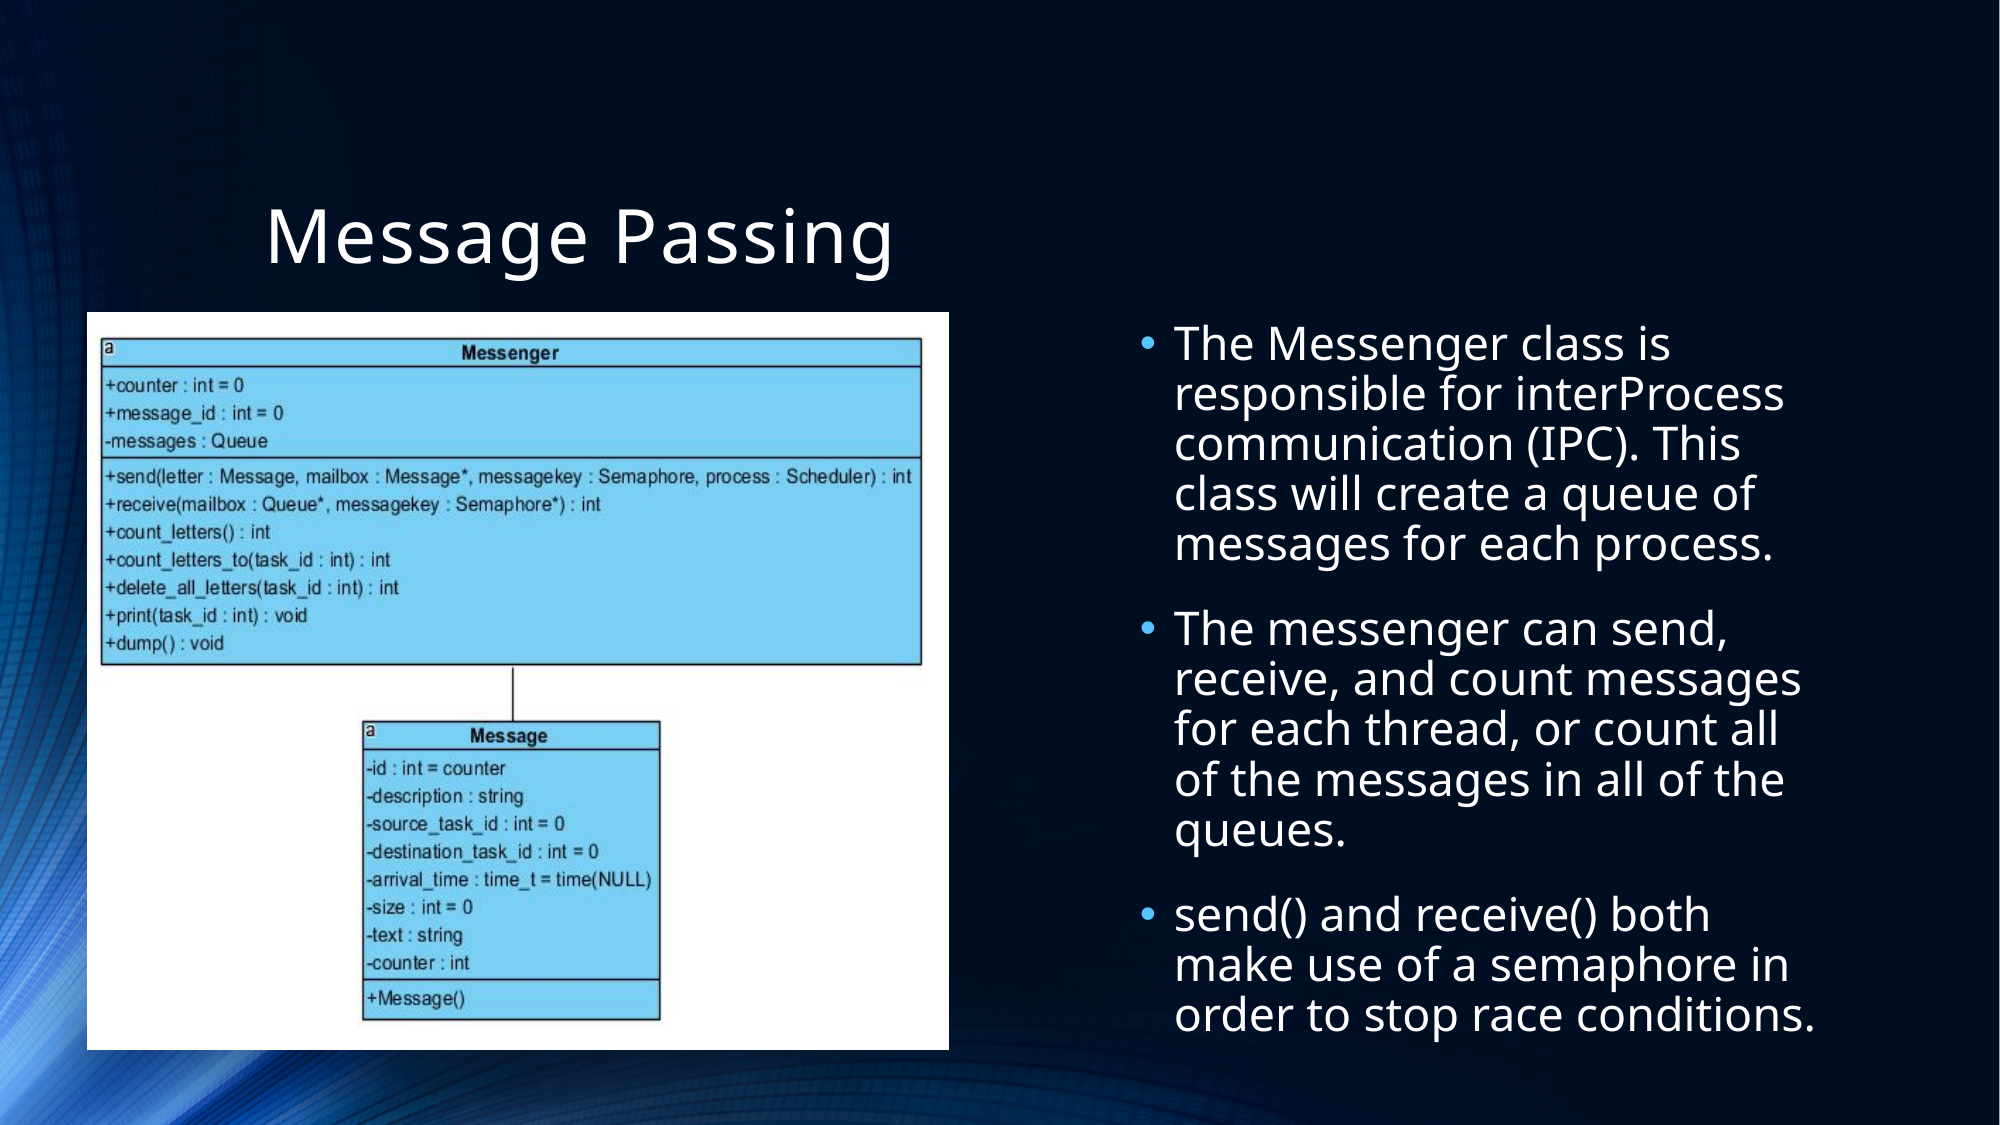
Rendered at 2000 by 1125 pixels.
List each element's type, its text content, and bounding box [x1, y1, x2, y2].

picture [0, 0, 2000, 1125]
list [87, 312, 949, 1050]
list The Messenger class is responsible for interProcess communication (IPC). This class will create a queue of messages for each process. The messenger can send, receive, and count messages for each thread, or count all of the messages in all of the queues. send() and receive() both make use of a semaphore in order to stop race conditions. [1124, 312, 1850, 1050]
title Message Passing [249, 62, 1750, 288]
